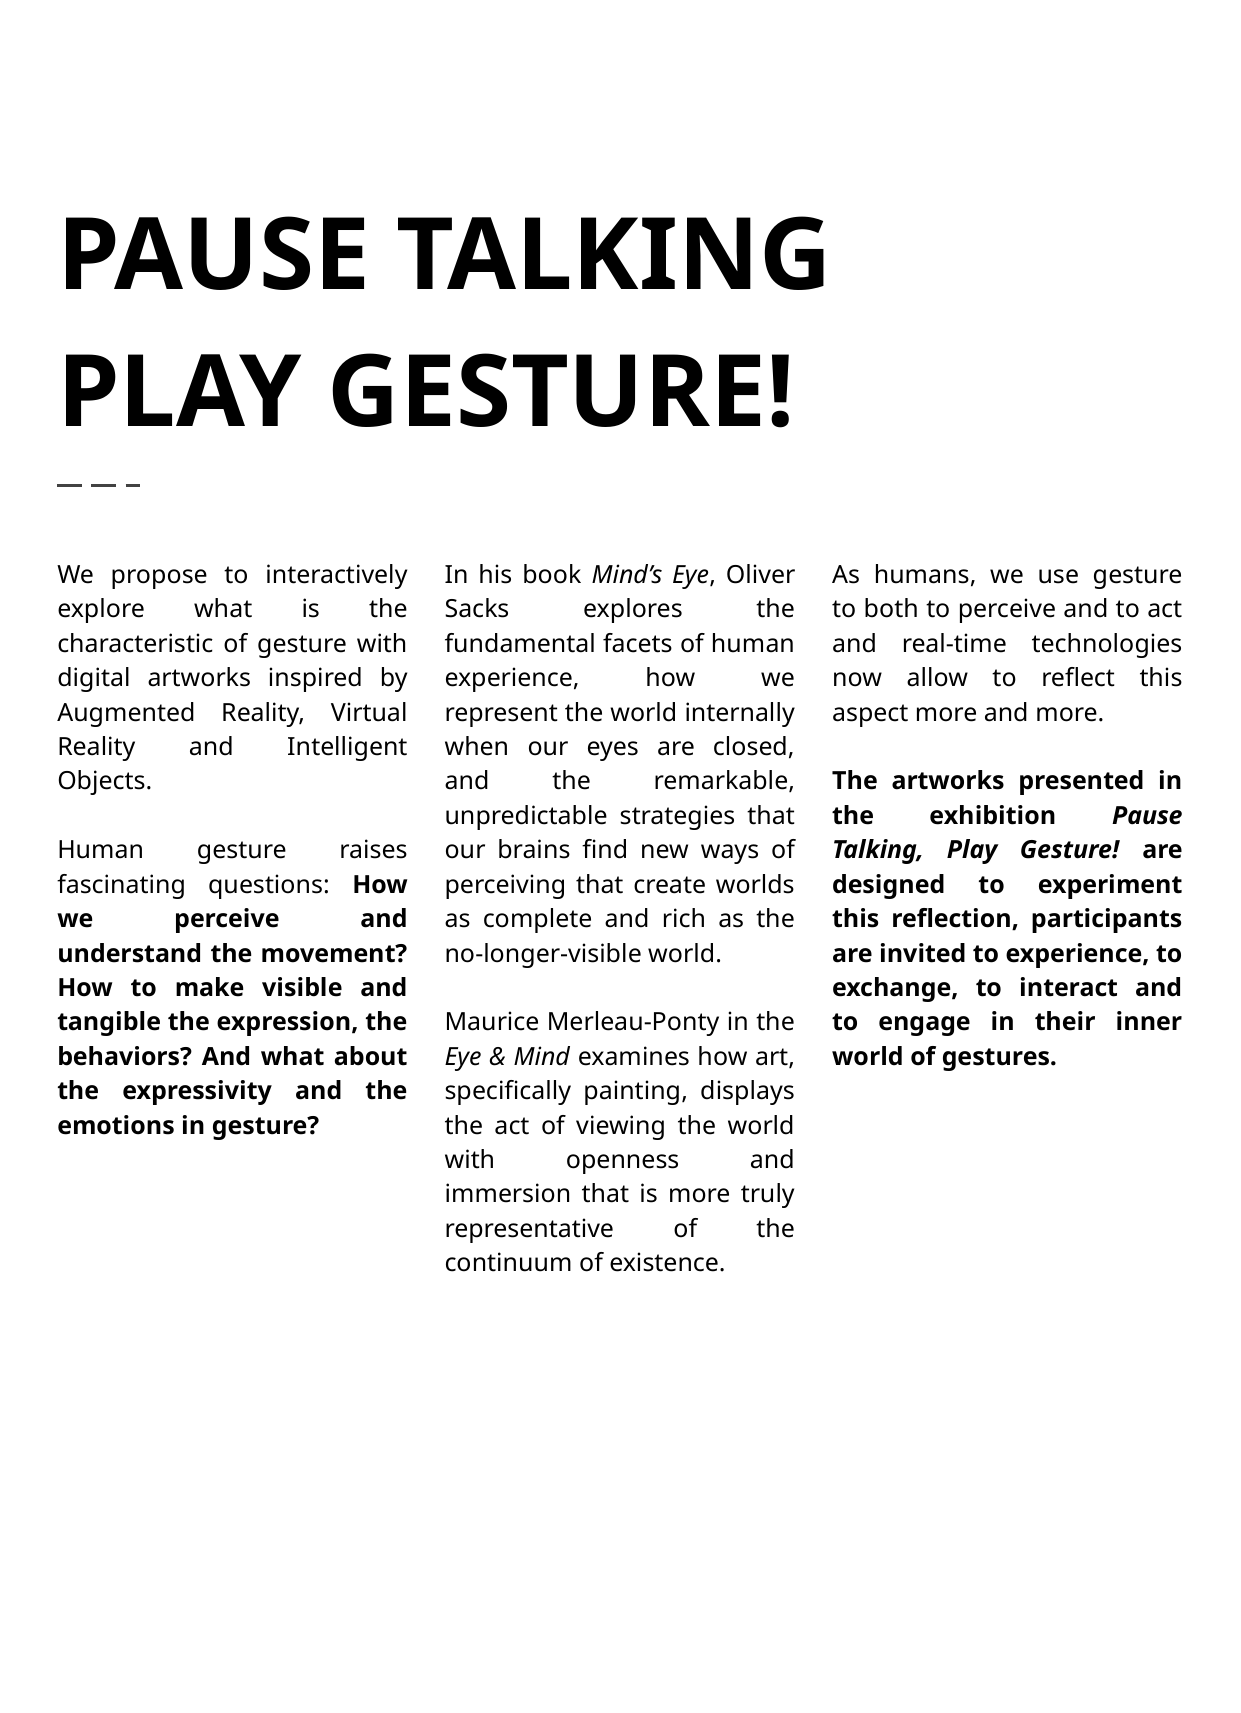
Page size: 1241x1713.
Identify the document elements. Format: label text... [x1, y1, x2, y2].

list In his book Mind’s Eye, Oliver Sacks explores the fundamental facets of human experience, how we represent the world internally when our eyes are closed, and the remarkable, unpredictable strategies that our brains find new ways of perceiving that create worlds as complete and rich as the no-longer-visible world. Maurice Merleau-Ponty in the Eye & Mind examines how art, specifically painting, displays the act of viewing the world with openness and immersion that is more truly representative of the continuum of existence. [429, 538, 811, 1650]
title PAUSE TALKING PLAY GESTURE! [42, 210, 1174, 462]
list We propose to interactively explore what is the characteristic of gesture with digital artworks inspired by Augmented Reality, Virtual Reality and Intelligent Objects. Human gesture raises fascinating questions: How we perceive and understand the movement? How to make visible and tangible the expression, the behaviors? And what about the expressivity and the emotions in gesture? [42, 538, 424, 1650]
list As humans, we use gesture to both to perceive and to act and real-time technologies now allow to reflect this aspect more and more. The artworks presented in the exhibition Pause Talking, Play Gesture! are designed to experiment this reflection, participants are invited to experience, to exchange, to interact and to engage in their inner world of gestures. [817, 538, 1198, 1650]
